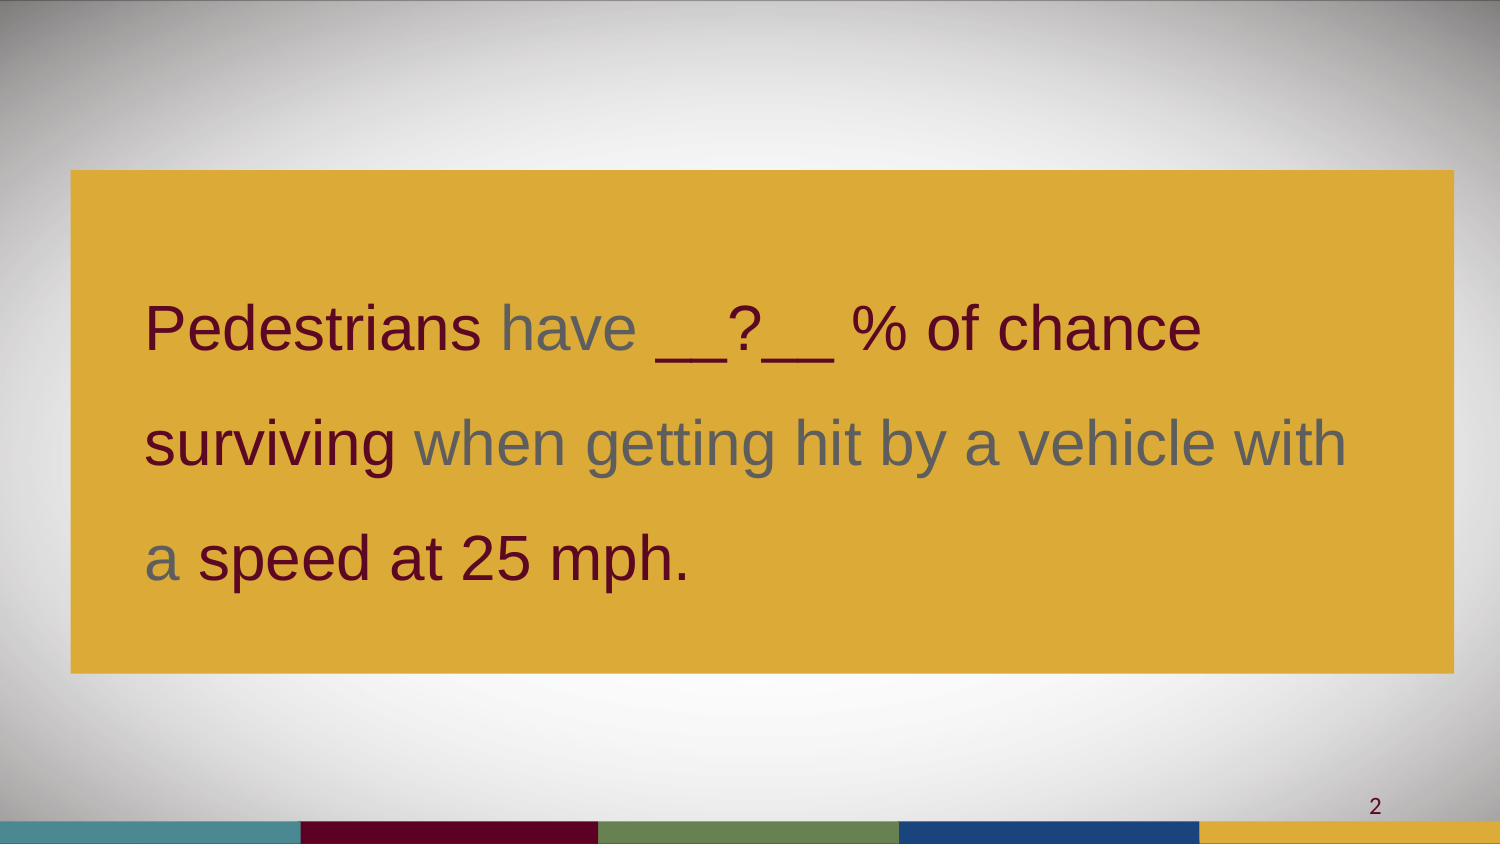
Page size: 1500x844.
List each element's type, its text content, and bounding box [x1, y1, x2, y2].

picture [0, 0, 1500, 821]
text_box Pedestrians have __?__ % of chance surviving when getting hit by a vehicle with a speed at 25 mph. [130, 240, 1370, 604]
text_box [70, 169, 1455, 675]
slide_number 2 [1059, 782, 1397, 828]
